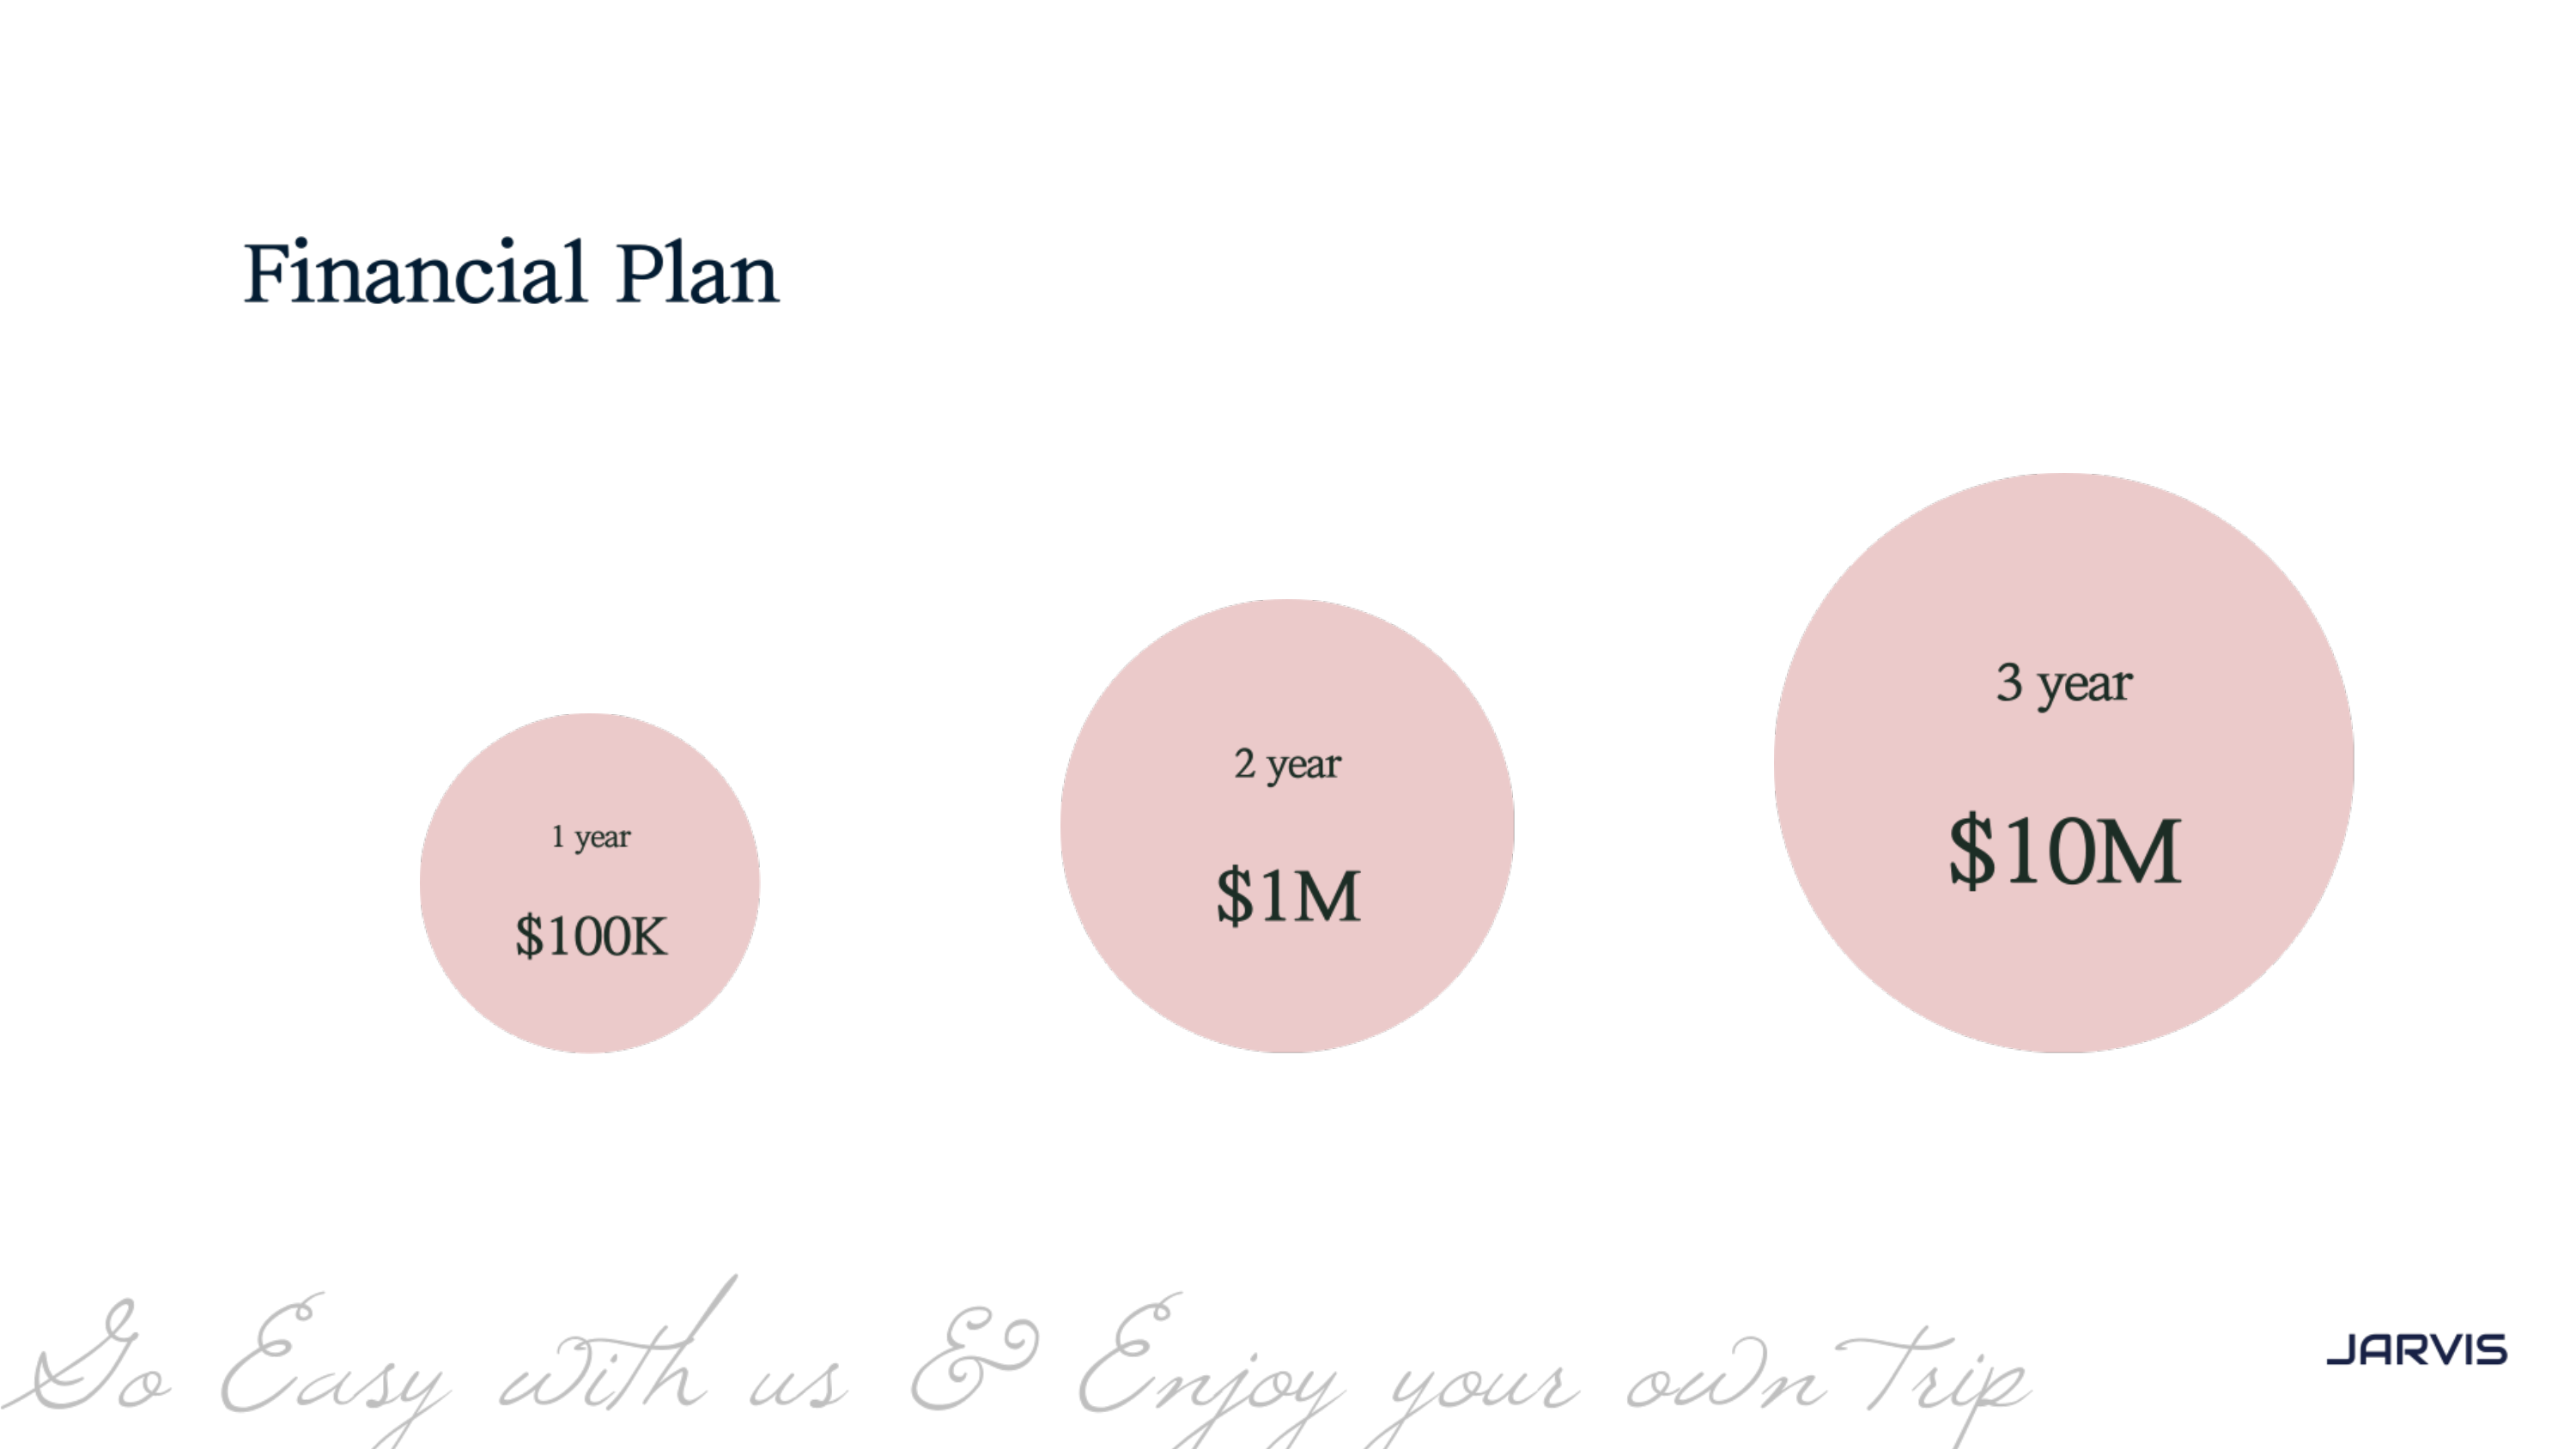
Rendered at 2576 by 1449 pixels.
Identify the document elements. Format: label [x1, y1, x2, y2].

picture [0, 1234, 2105, 1449]
text_box [420, 713, 761, 1054]
text_box [1774, 473, 2355, 1054]
text_box [1060, 599, 1516, 1054]
picture [228, 204, 822, 364]
text_box [2300, 1311, 2535, 1403]
